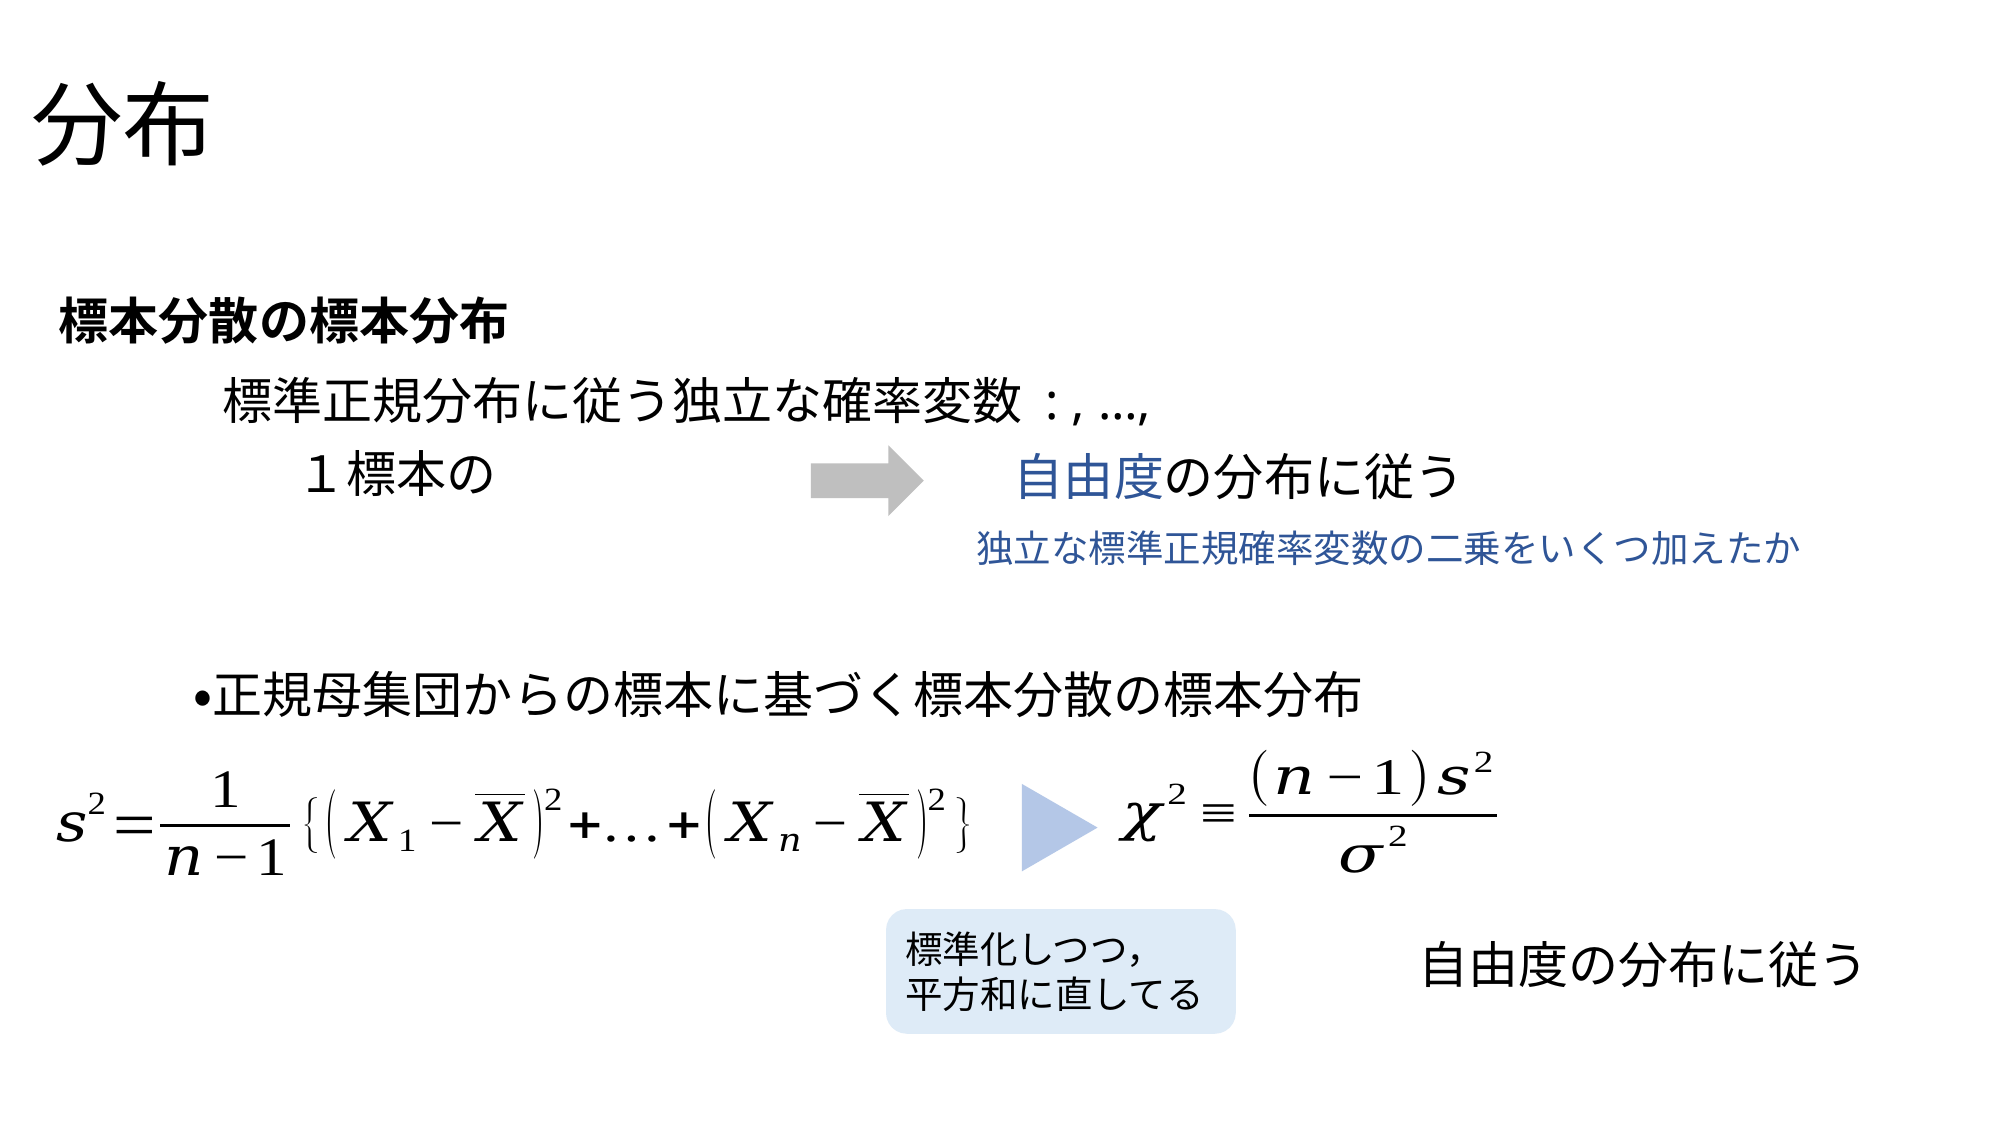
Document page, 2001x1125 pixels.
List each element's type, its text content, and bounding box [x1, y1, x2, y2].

text_box [1020, 782, 1100, 874]
text_box [810, 445, 924, 517]
text_box 標準化しつつ， 平方和に直してる [890, 918, 1240, 1024]
text_box 標本分散の標本分布 [44, 281, 524, 357]
text_box 独立な標準正規確率変数の二乗をいくつ加えたか [961, 517, 1833, 578]
text_box [884, 908, 1234, 1035]
